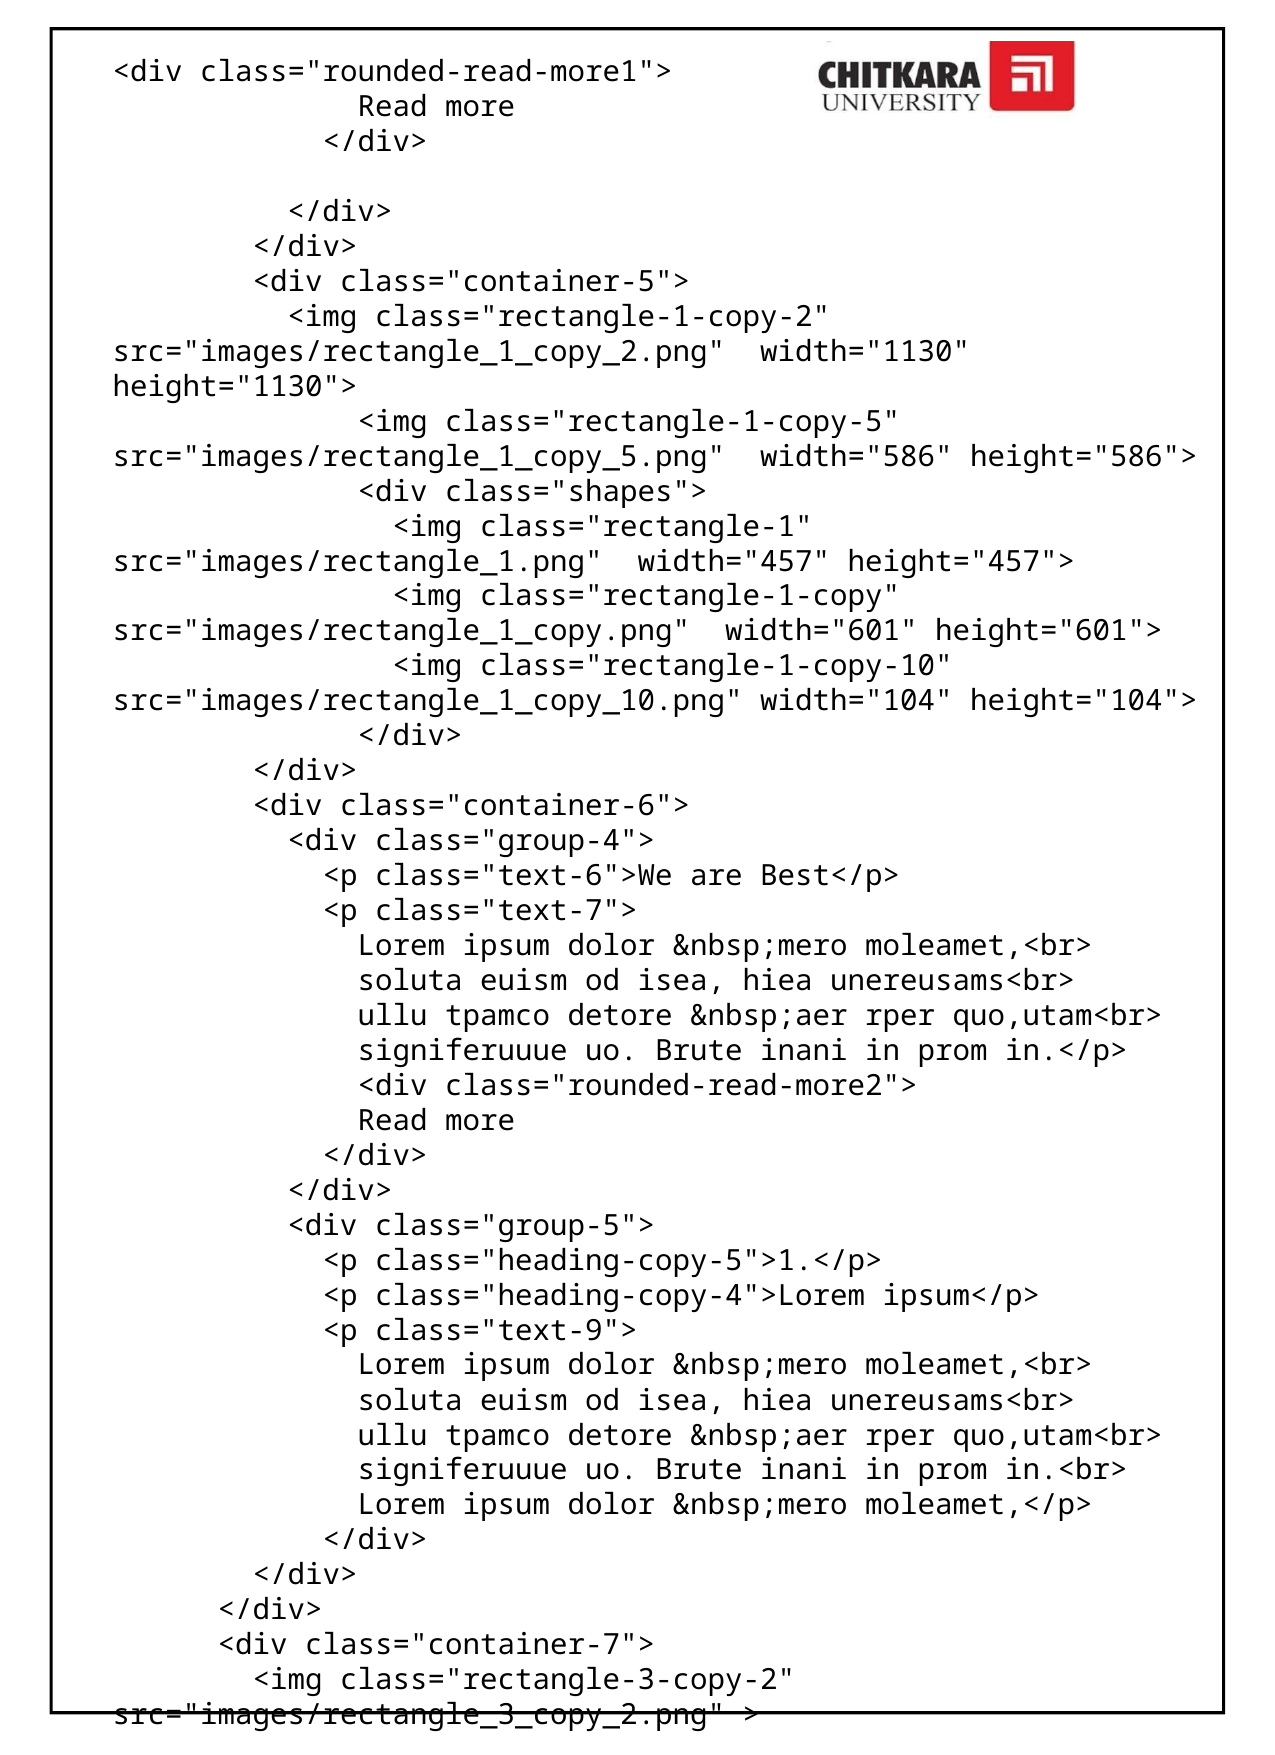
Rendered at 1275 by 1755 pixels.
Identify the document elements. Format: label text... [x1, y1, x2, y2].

subtitle <div class="rounded-read-more1"> Read more </div> </div> </div> <div class="container-5"> <img class="rectangle-1-copy-2" src="images/rectangle_1_copy_2.png" width="1130" height="1130"> <img class="rectangle-1-copy-5" src="images/rectangle_1_copy_5.png" width="586" height="586"> <div class="shapes"> <img class="rectangle-1" src="images/rectangle_1.png" width="457" height="457"> <img class="rectangle-1-copy" src="images/rectangle_1_copy.png" width="601" height="601"> <img class="rectangle-1-copy-10" src="images/rectangle_1_copy_10.png" width="104" height="104"> </div> </div> <div class="container-6"> <div class="group-4"> <p class="text-6">We are Best</p> <p class="text-7"> Lorem ipsum dolor &nbsp;mero moleamet,<br> soluta euism od isea, hiea unereusams<br> ullu tpamco detore &nbsp;aer rper quo,utam<br> signiferuuue uo. Brute inani in prom in.</p> <div class="rounded-read-more2"> Read more </div> </div> <div class="group-5"> <p class="heading-copy-5">1.</p> <p class="heading-copy-4">Lorem ipsum</p> <p class="text-9"> Lorem ipsum dolor &nbsp;mero moleamet,<br> soluta euism od isea, hiea unereusams<br> ullu tpamco detore &nbsp;aer rper quo,utam<br> signiferuuue uo. Brute inani in prom in.<br> Lorem ipsum dolor &nbsp;mero moleamet,</p> </div> </div> </div> <div class="container-7"> <img class="rectangle-3-copy-2" src="images/rectangle_3_copy_2.png" > [112, 1715, 1203, 1749]
text_box [49, 27, 1226, 1715]
picture [814, 41, 1077, 52]
subtitle <div class="rounded-read-more1"> Read more </div> </div> </div> <div class="container-5"> <img class="rectangle-1-copy-2" src="images/rectangle_1_copy_2.png" width="1130" height="1130"> <img class="rectangle-1-copy-5" src="images/rectangle_1_copy_5.png" width="586" height="586"> <div class="shapes"> <img class="rectangle-1" src="images/rectangle_1.png" width="457" height="457"> <img class="rectangle-1-copy" src="images/rectangle_1_copy.png" width="601" height="601"> <img class="rectangle-1-copy-10" src="images/rectangle_1_copy_10.png" width="104" height="104"> </div> </div> <div class="container-6"> <div class="group-4"> <p class="text-6">We are Best</p> <p class="text-7"> Lorem ipsum dolor &nbsp;mero moleamet,<br> soluta euism od isea, hiea unereusams<br> ullu tpamco detore &nbsp;aer rper quo,utam<br> signiferuuue uo. Brute inani in prom in.</p> <div class="rounded-read-more2"> Read more </div> </div> <div class="group-5"> <p class="heading-copy-5">1.</p> <p class="heading-copy-4">Lorem ipsum</p> <p class="text-9"> Lorem ipsum dolor &nbsp;mero moleamet,<br> soluta euism od isea, hiea unereusams<br> ullu tpamco detore &nbsp;aer rper quo,utam<br> signiferuuue uo. Brute inani in prom in.<br> Lorem ipsum dolor &nbsp;mero moleamet,</p> </div> </div> </div> <div class="container-7"> <img class="rectangle-3-copy-2" src="images/rectangle_3_copy_2.png" > [112, 52, 1203, 1711]
